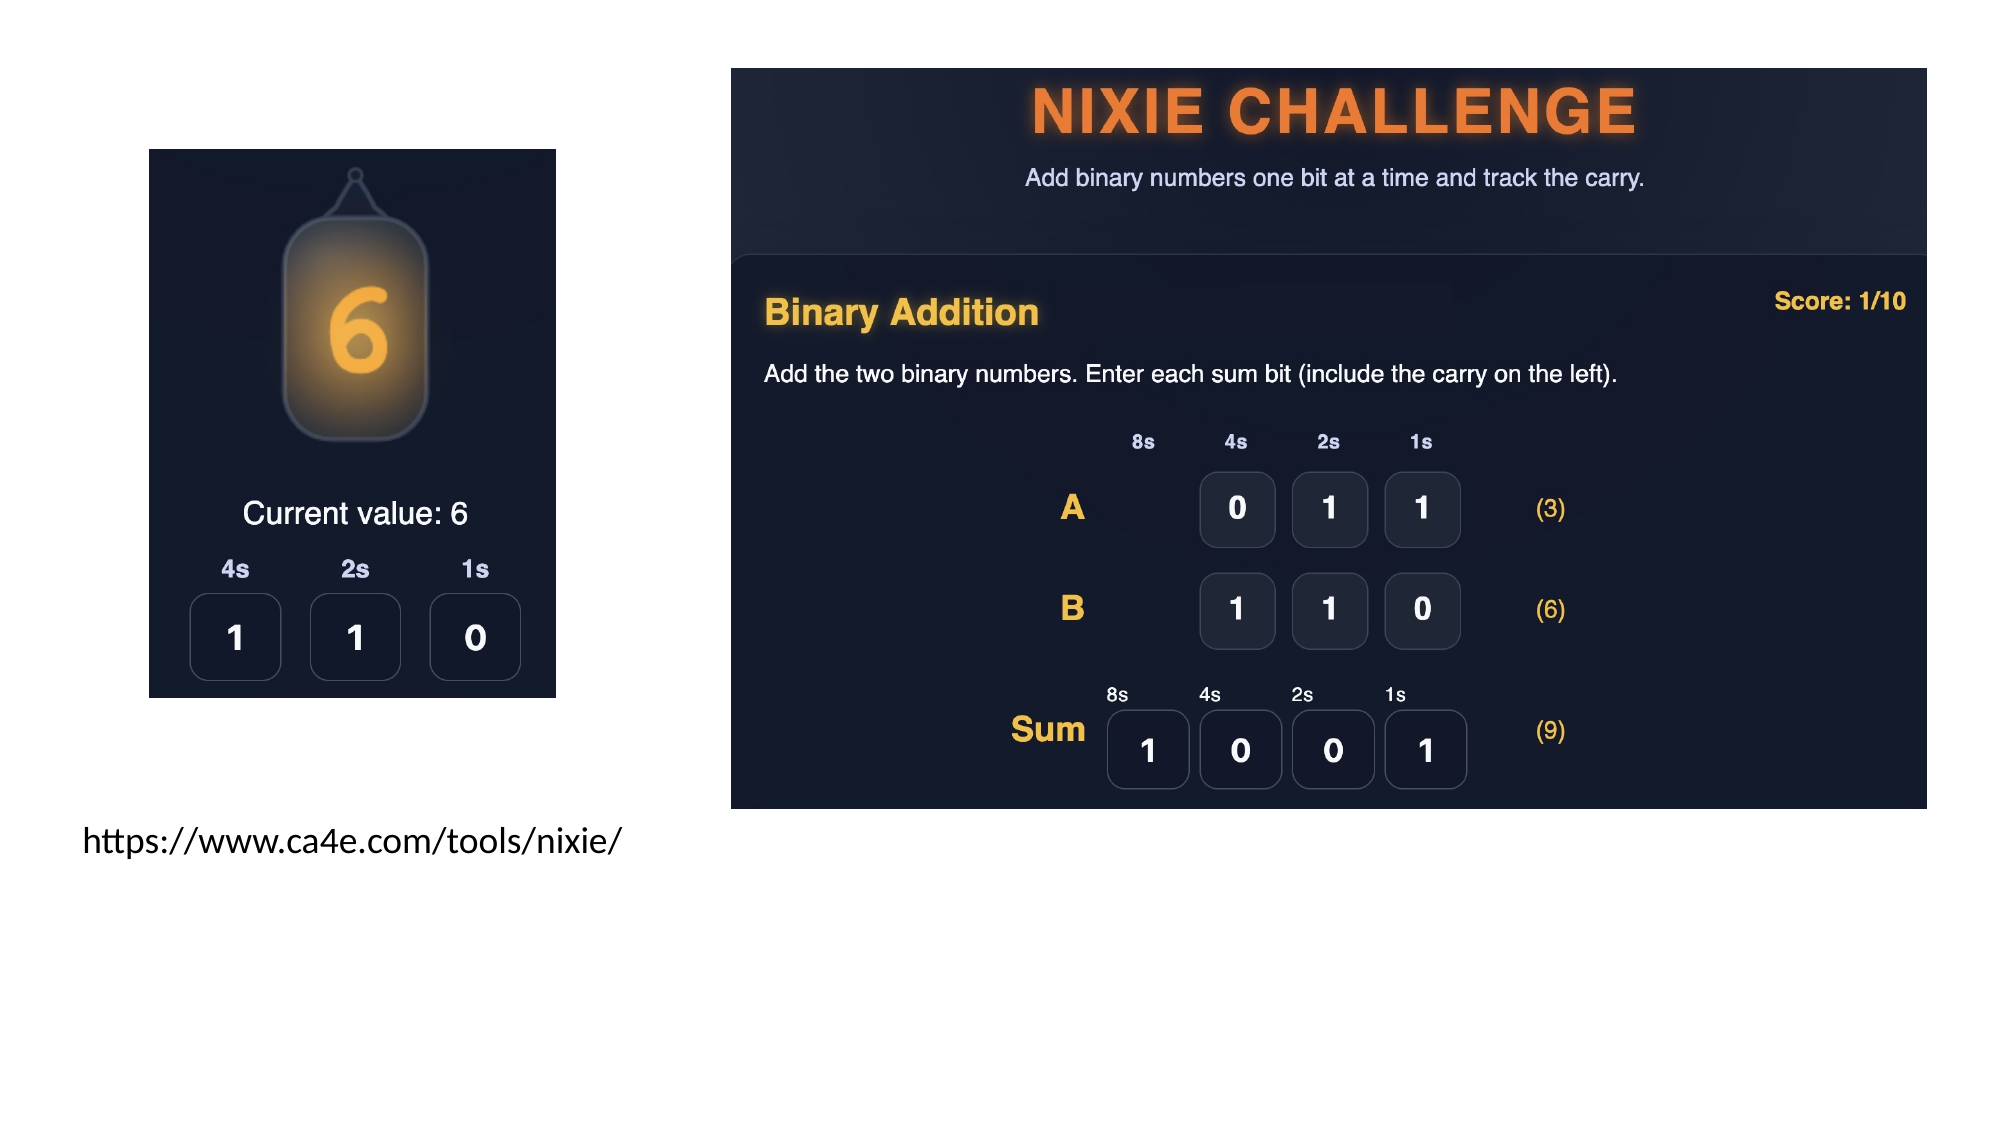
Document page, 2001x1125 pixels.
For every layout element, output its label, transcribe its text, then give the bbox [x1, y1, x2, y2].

text_box https://www.ca4e.com/tools/nixie/ [34, 808, 671, 869]
picture [731, 68, 1927, 809]
picture [149, 149, 556, 698]
